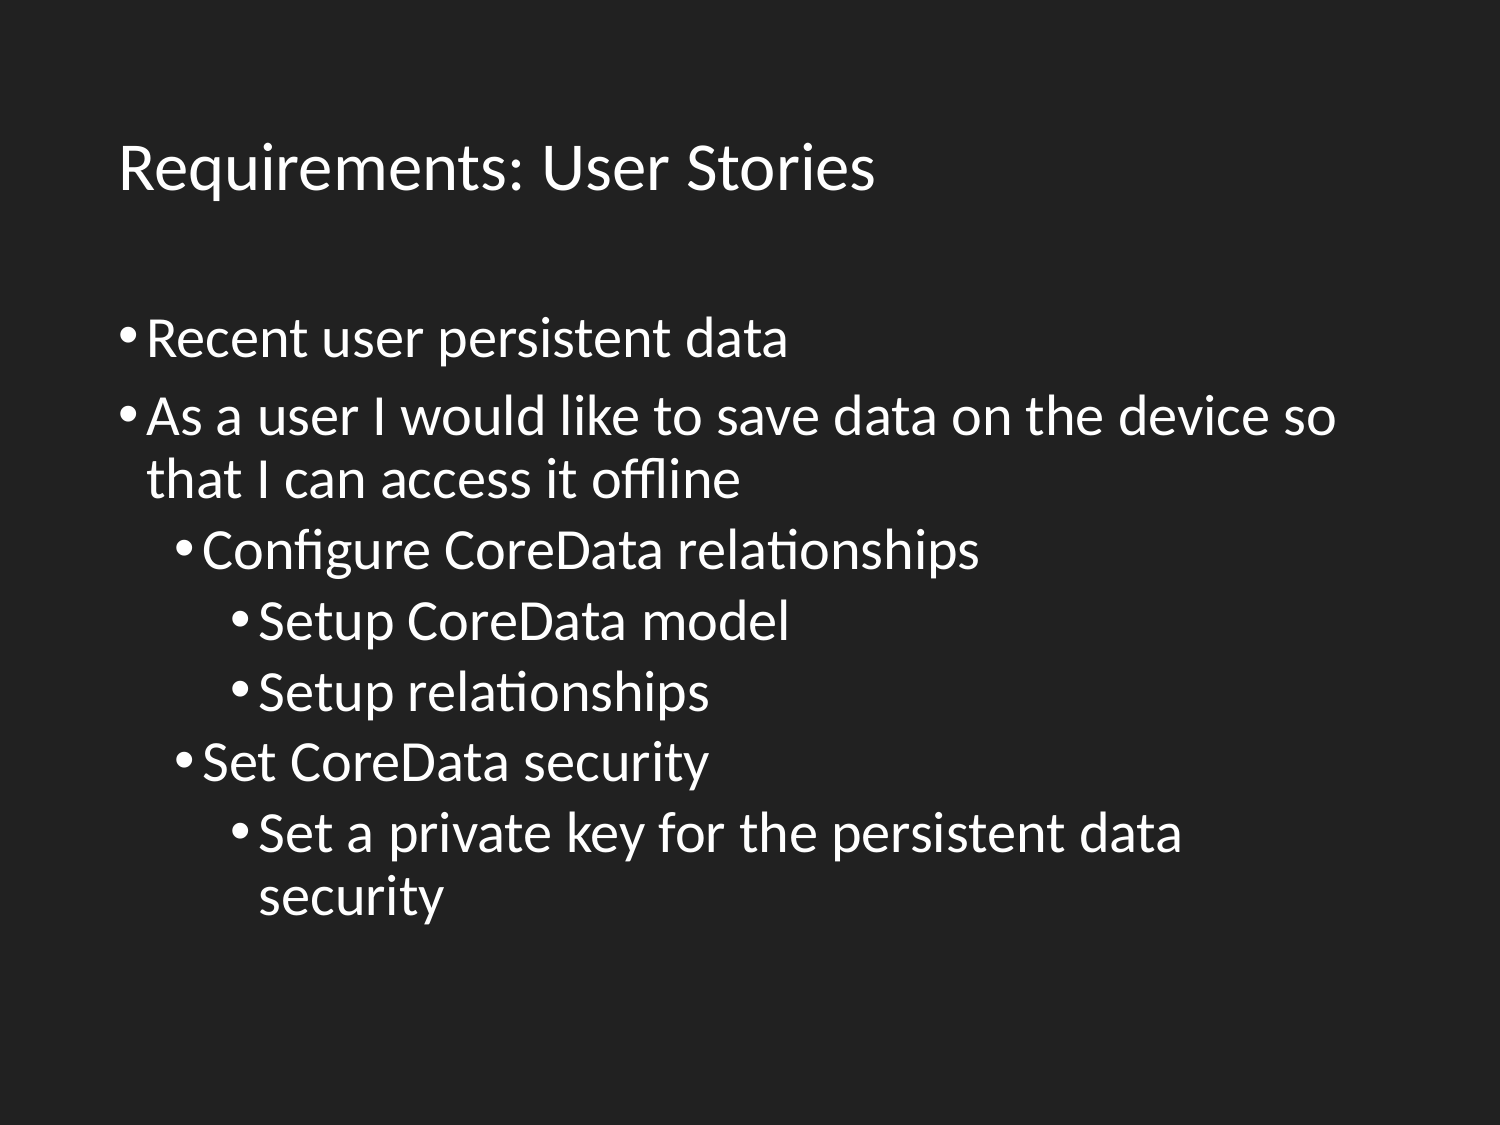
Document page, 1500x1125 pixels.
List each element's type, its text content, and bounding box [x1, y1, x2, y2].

list Recent user persistent data As a user I would like to save data on the device so that I can access it offline Configure CoreData relationships Setup CoreData model Setup relationships Set CoreData security Set a private key for the persistent data security [103, 299, 1397, 1014]
title Requirements: User Stories [103, 59, 1397, 278]
